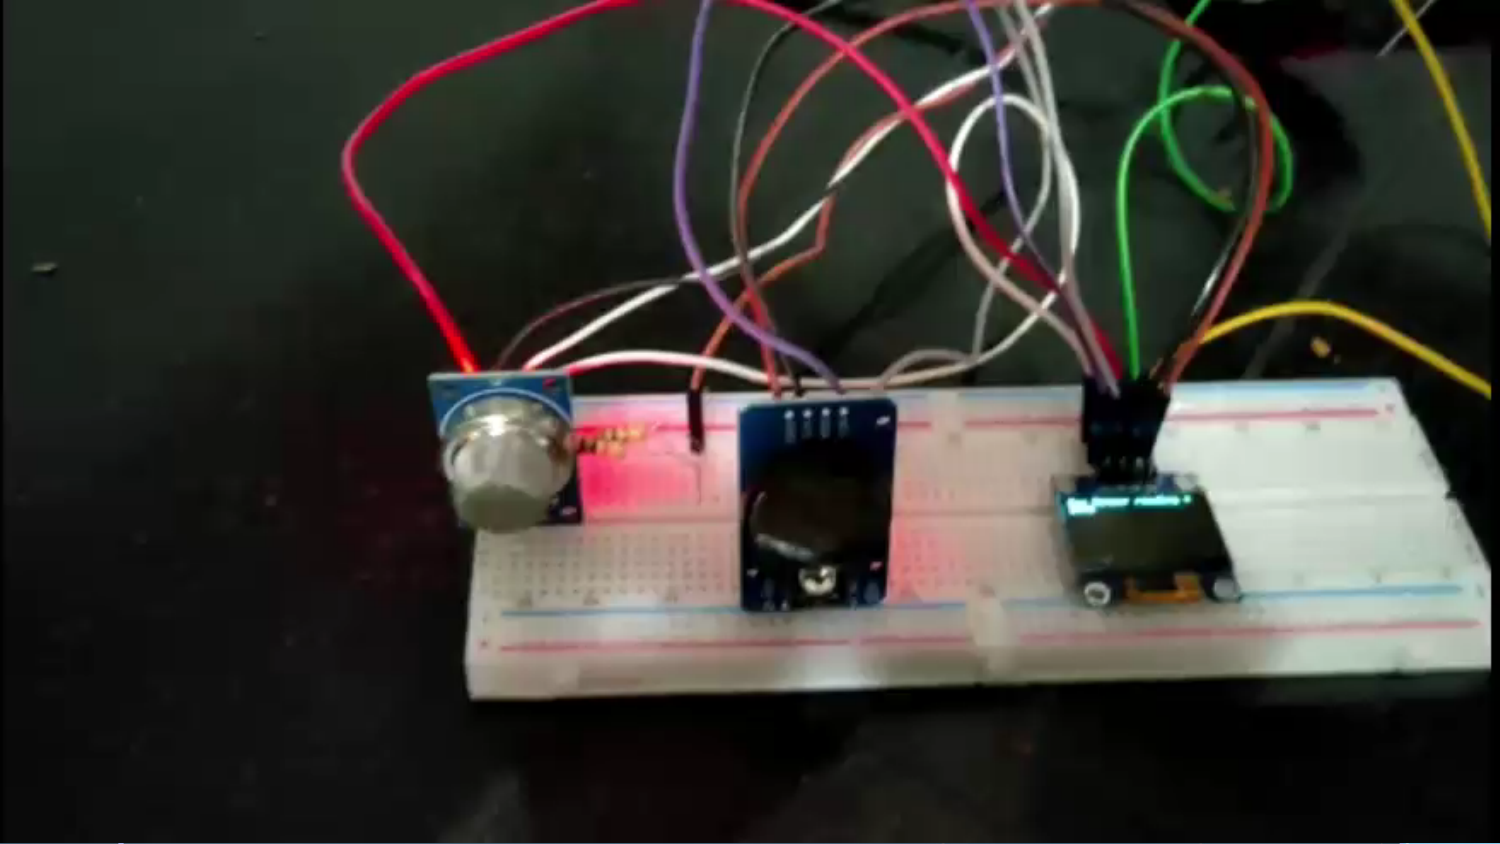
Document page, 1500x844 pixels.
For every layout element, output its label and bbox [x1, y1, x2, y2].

list [0, 0, 1500, 844]
